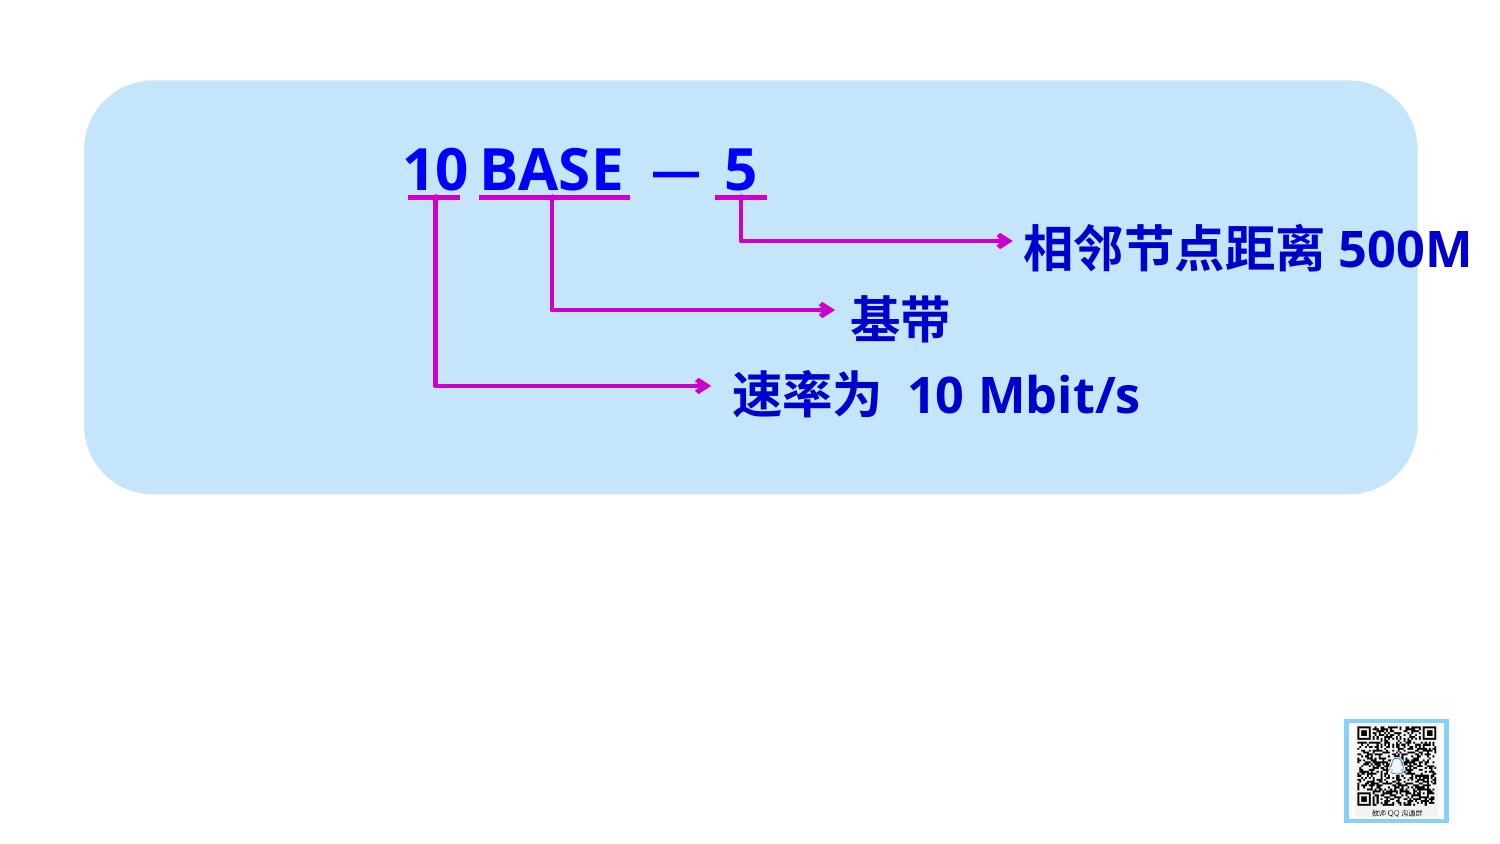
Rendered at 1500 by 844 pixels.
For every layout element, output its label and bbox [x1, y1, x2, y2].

text_box [478, 196, 968, 358]
text_box [714, 196, 1491, 287]
picture [1355, 724, 1438, 817]
text_box [407, 196, 1176, 433]
text_box [383, 124, 775, 211]
text_box [82, 78, 1420, 497]
